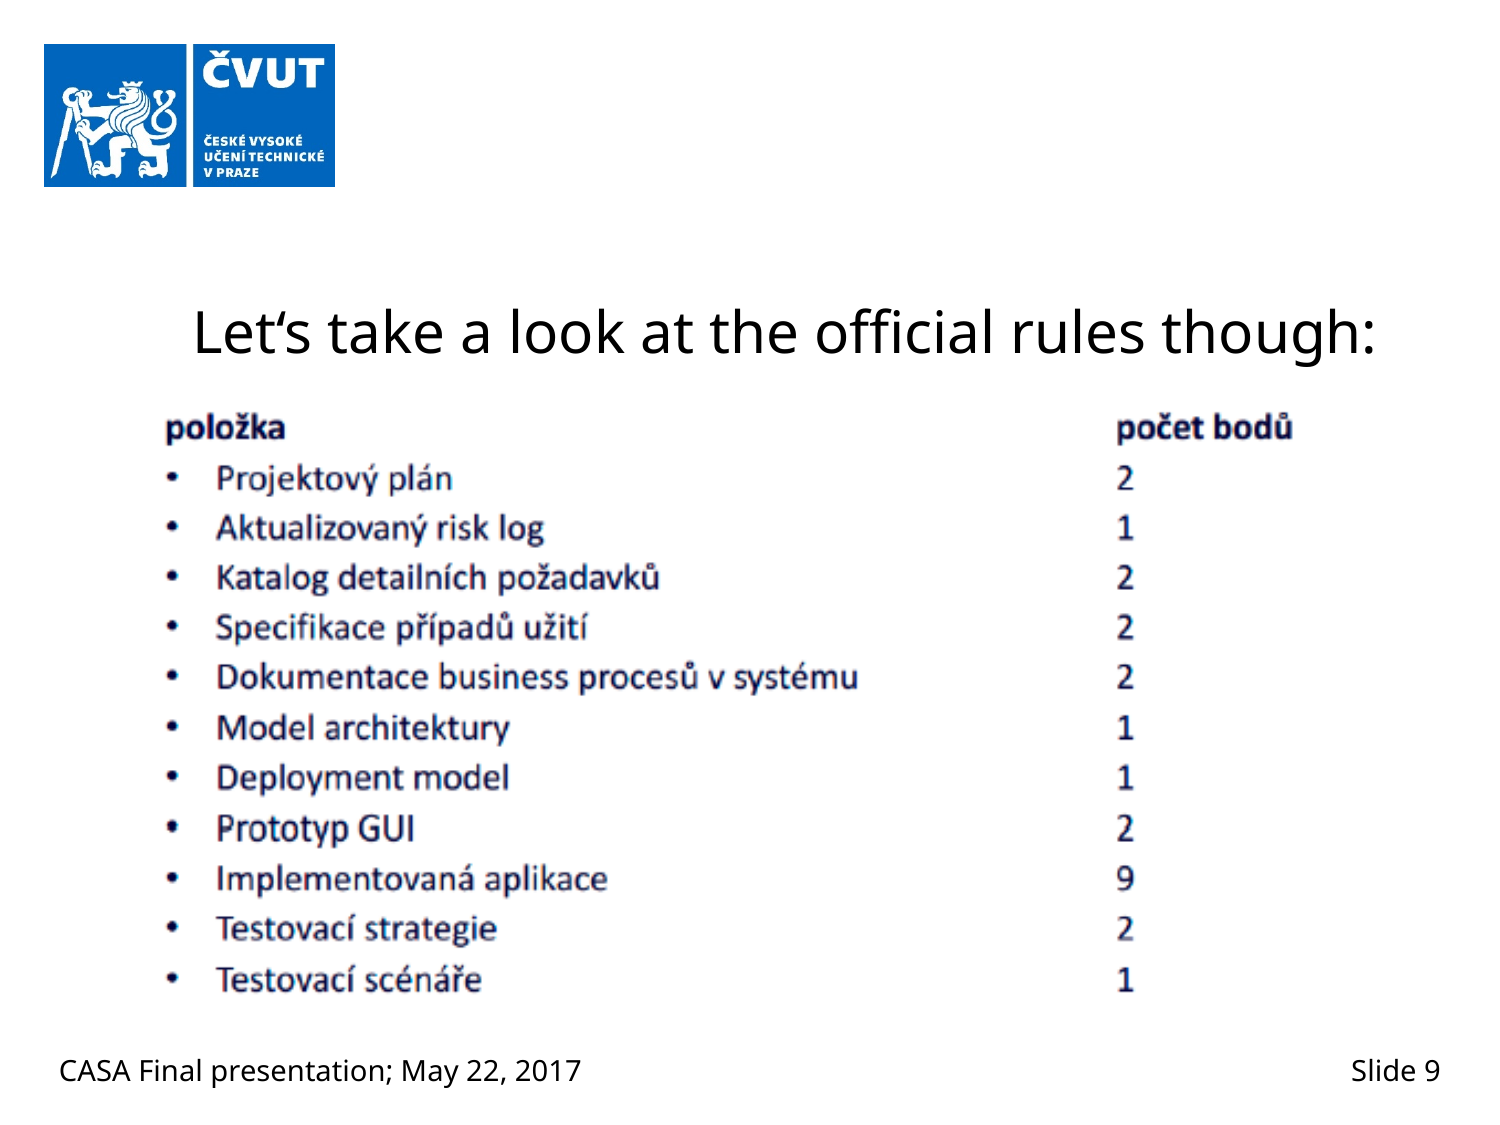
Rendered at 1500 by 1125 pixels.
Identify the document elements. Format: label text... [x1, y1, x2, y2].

picture [44, 44, 335, 187]
picture [95, 372, 1485, 1041]
title Let‘s take a look at the official rules though: [177, 295, 1456, 372]
